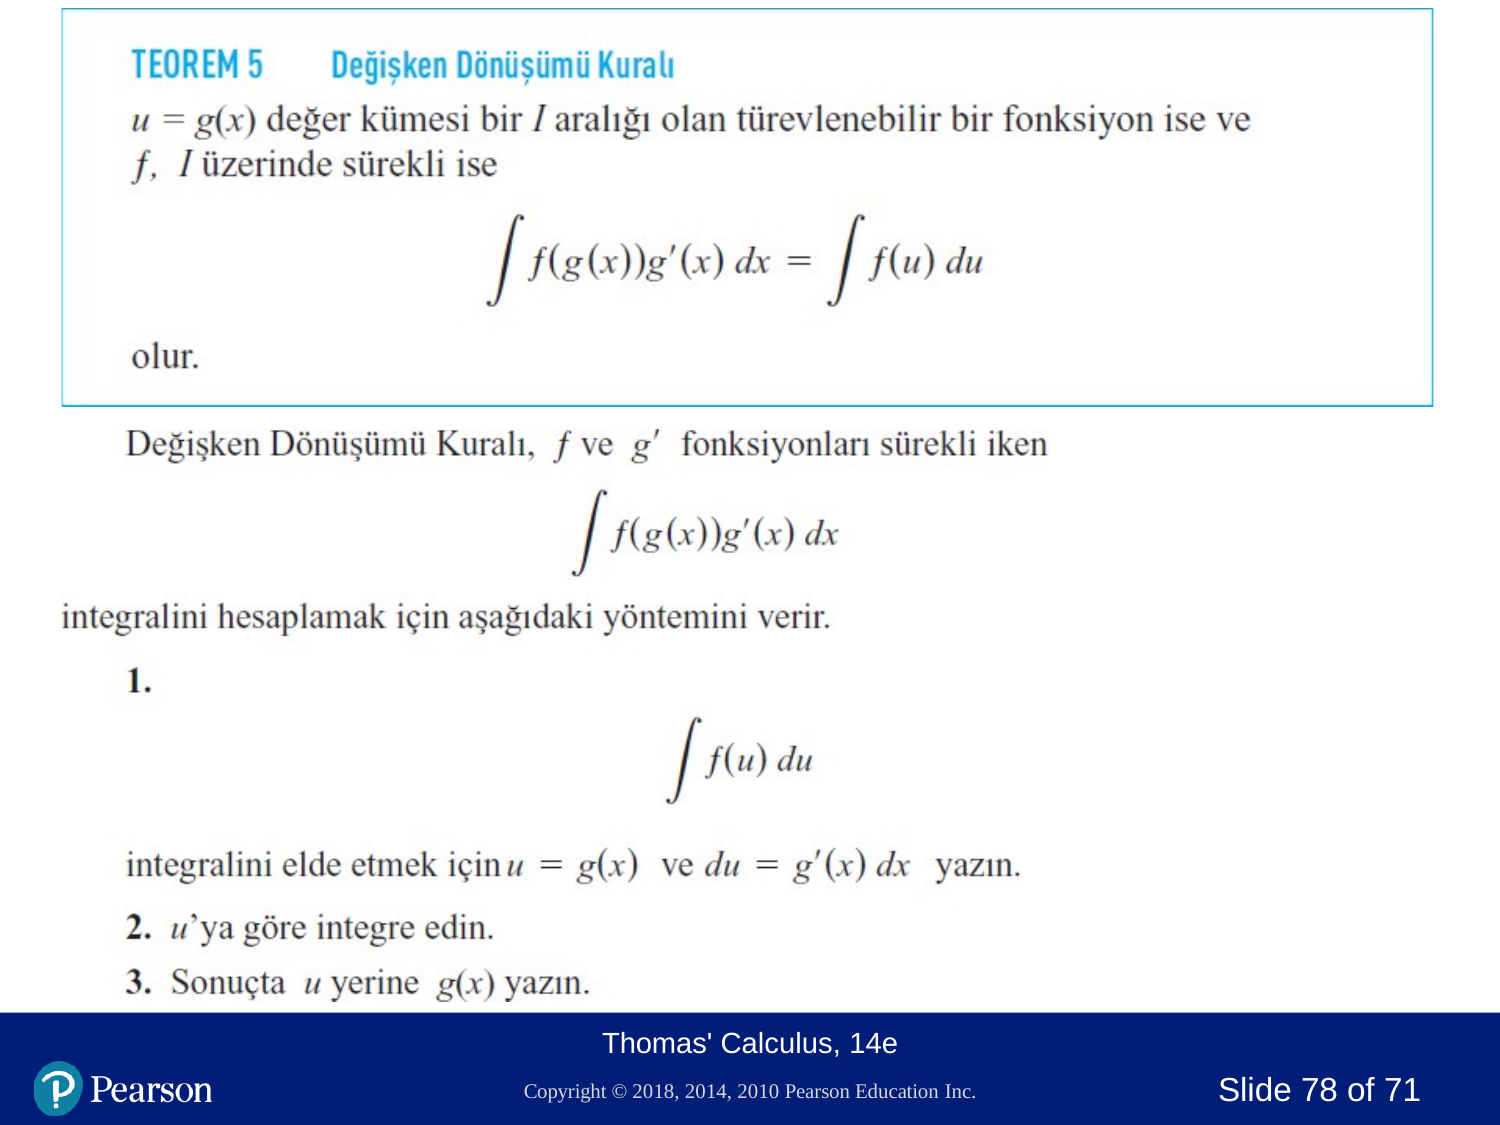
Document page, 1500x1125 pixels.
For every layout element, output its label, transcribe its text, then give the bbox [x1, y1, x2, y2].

picture [33, 1061, 212, 1116]
text_box [61, 429, 1050, 1002]
slide_number Slide 100 of 71 [1216, 1069, 1443, 1125]
footer Thomas' Calculus, 14e Copyright © 2018, 2014, 2010 Pearson Education Inc. [519, 1024, 978, 1125]
text_box [61, 8, 1434, 407]
